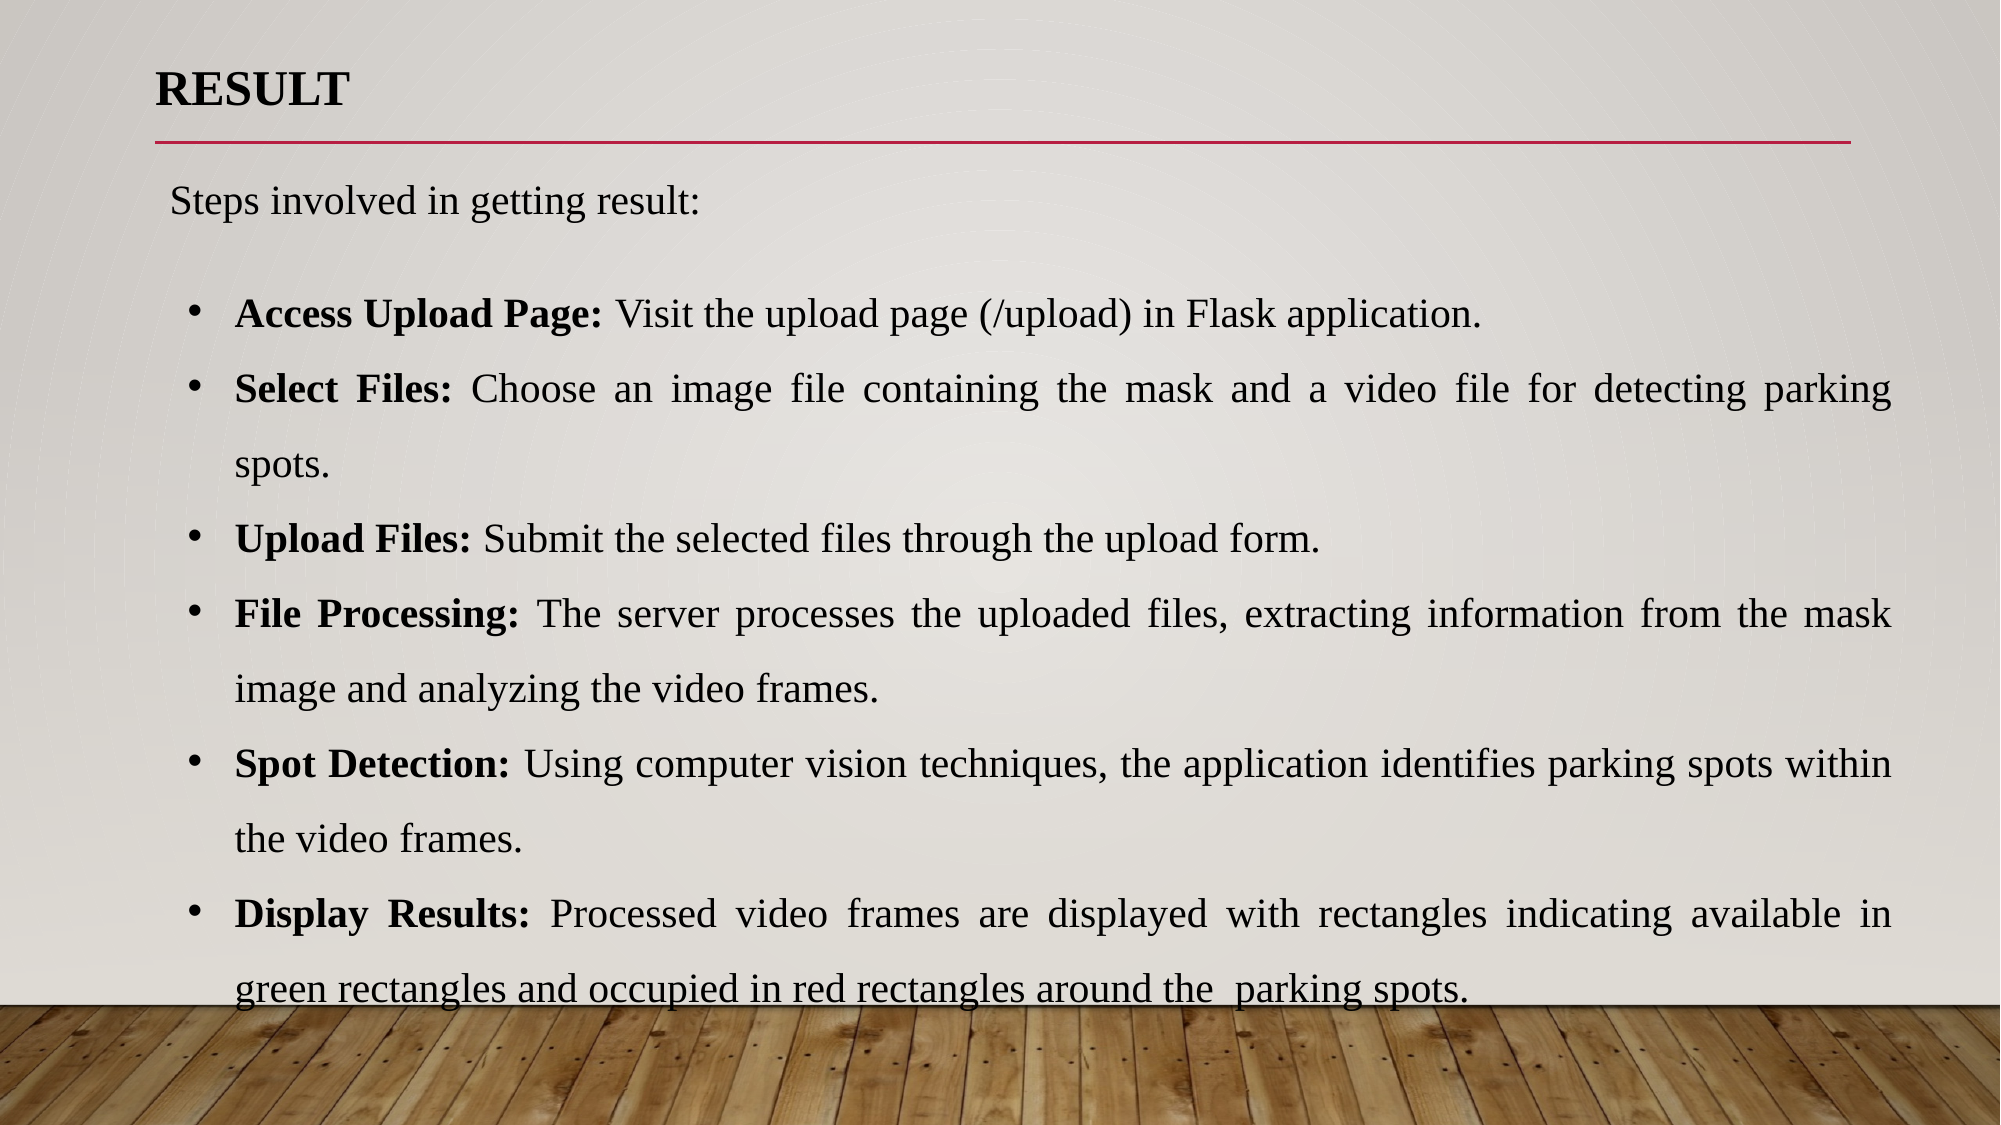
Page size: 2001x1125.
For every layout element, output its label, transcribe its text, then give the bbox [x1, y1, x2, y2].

picture [0, 1005, 2000, 1125]
text_box Access Upload Page: Visit the upload page (/upload) in Flask application. Select Files: Choose an image file containing the mask and a video file for detecting parking spots. Upload Files: Submit the selected files through the upload form. File Processing: The server processes the uploaded files, extracting information from the mask image and analyzing the video frames. Spot Detection: Using computer vision techniques, the application identifies parking spots within the video frames. Display Results: Processed video frames are displayed with rectangles indicating available in green rectangles and occupied in red rectangles around the parking spots. [173, 253, 1909, 1018]
text_box Steps involved in getting result: [154, 165, 1327, 230]
text_box RESULT [140, 18, 1508, 123]
